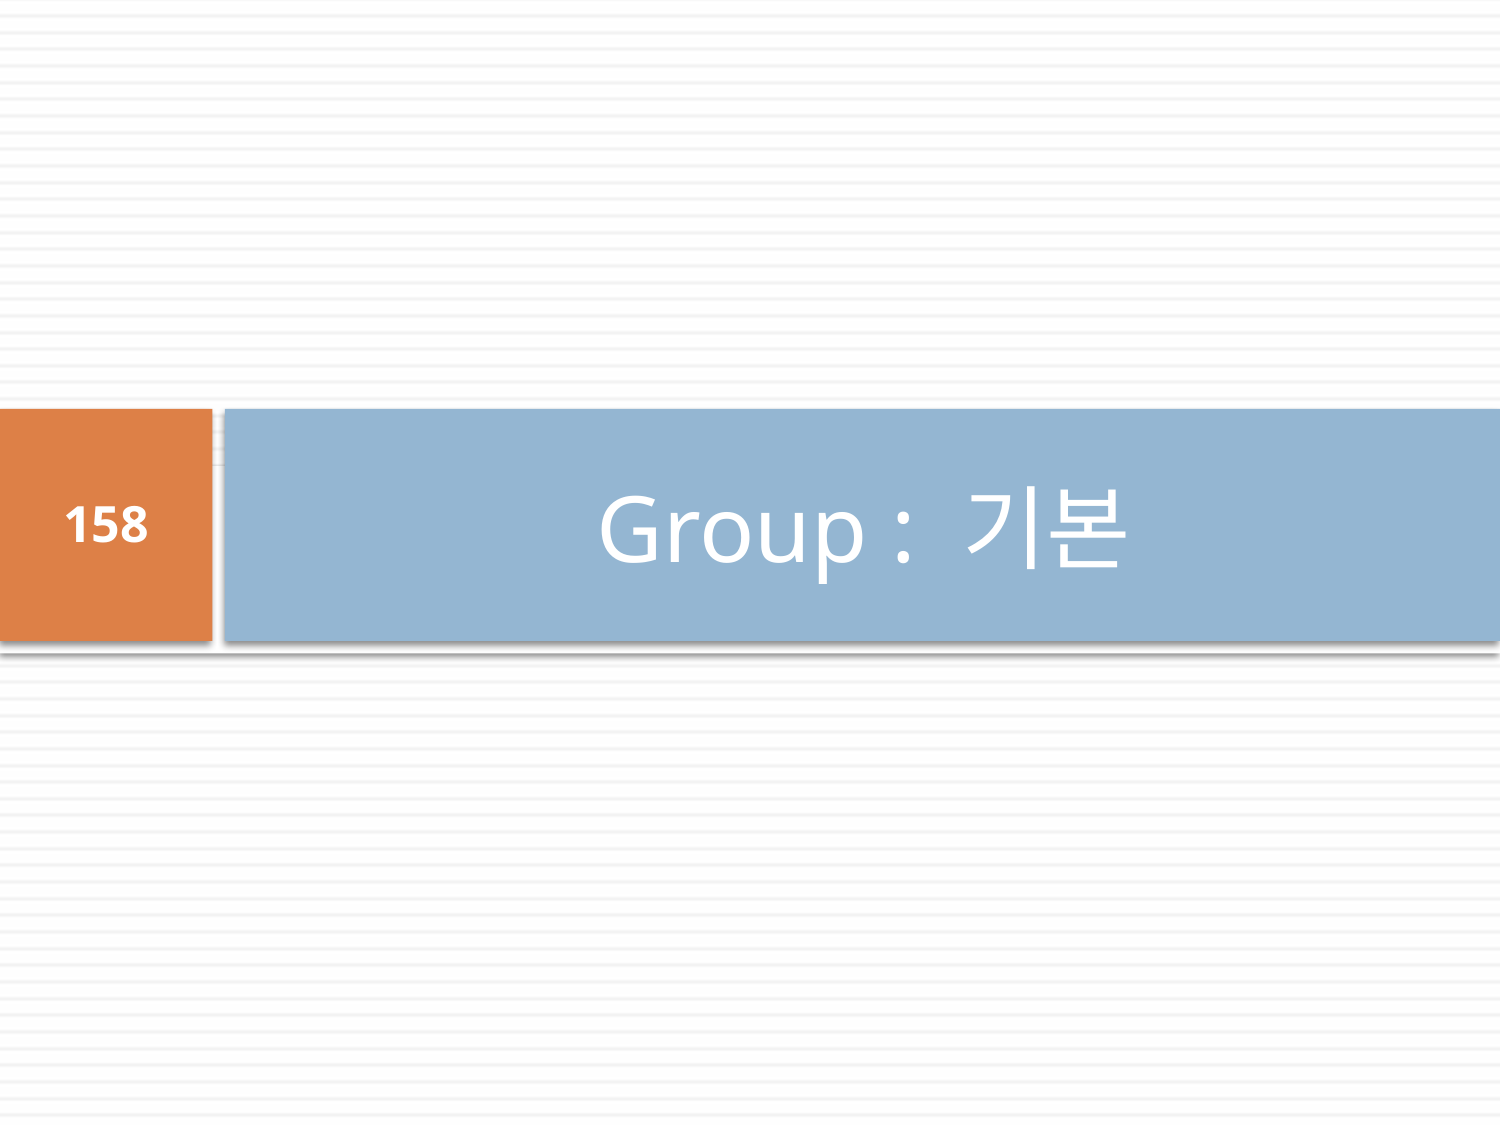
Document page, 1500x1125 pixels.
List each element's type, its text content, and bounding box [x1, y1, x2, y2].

slide_number 158 [0, 469, 213, 585]
title Group : 기본 [238, 444, 1489, 607]
